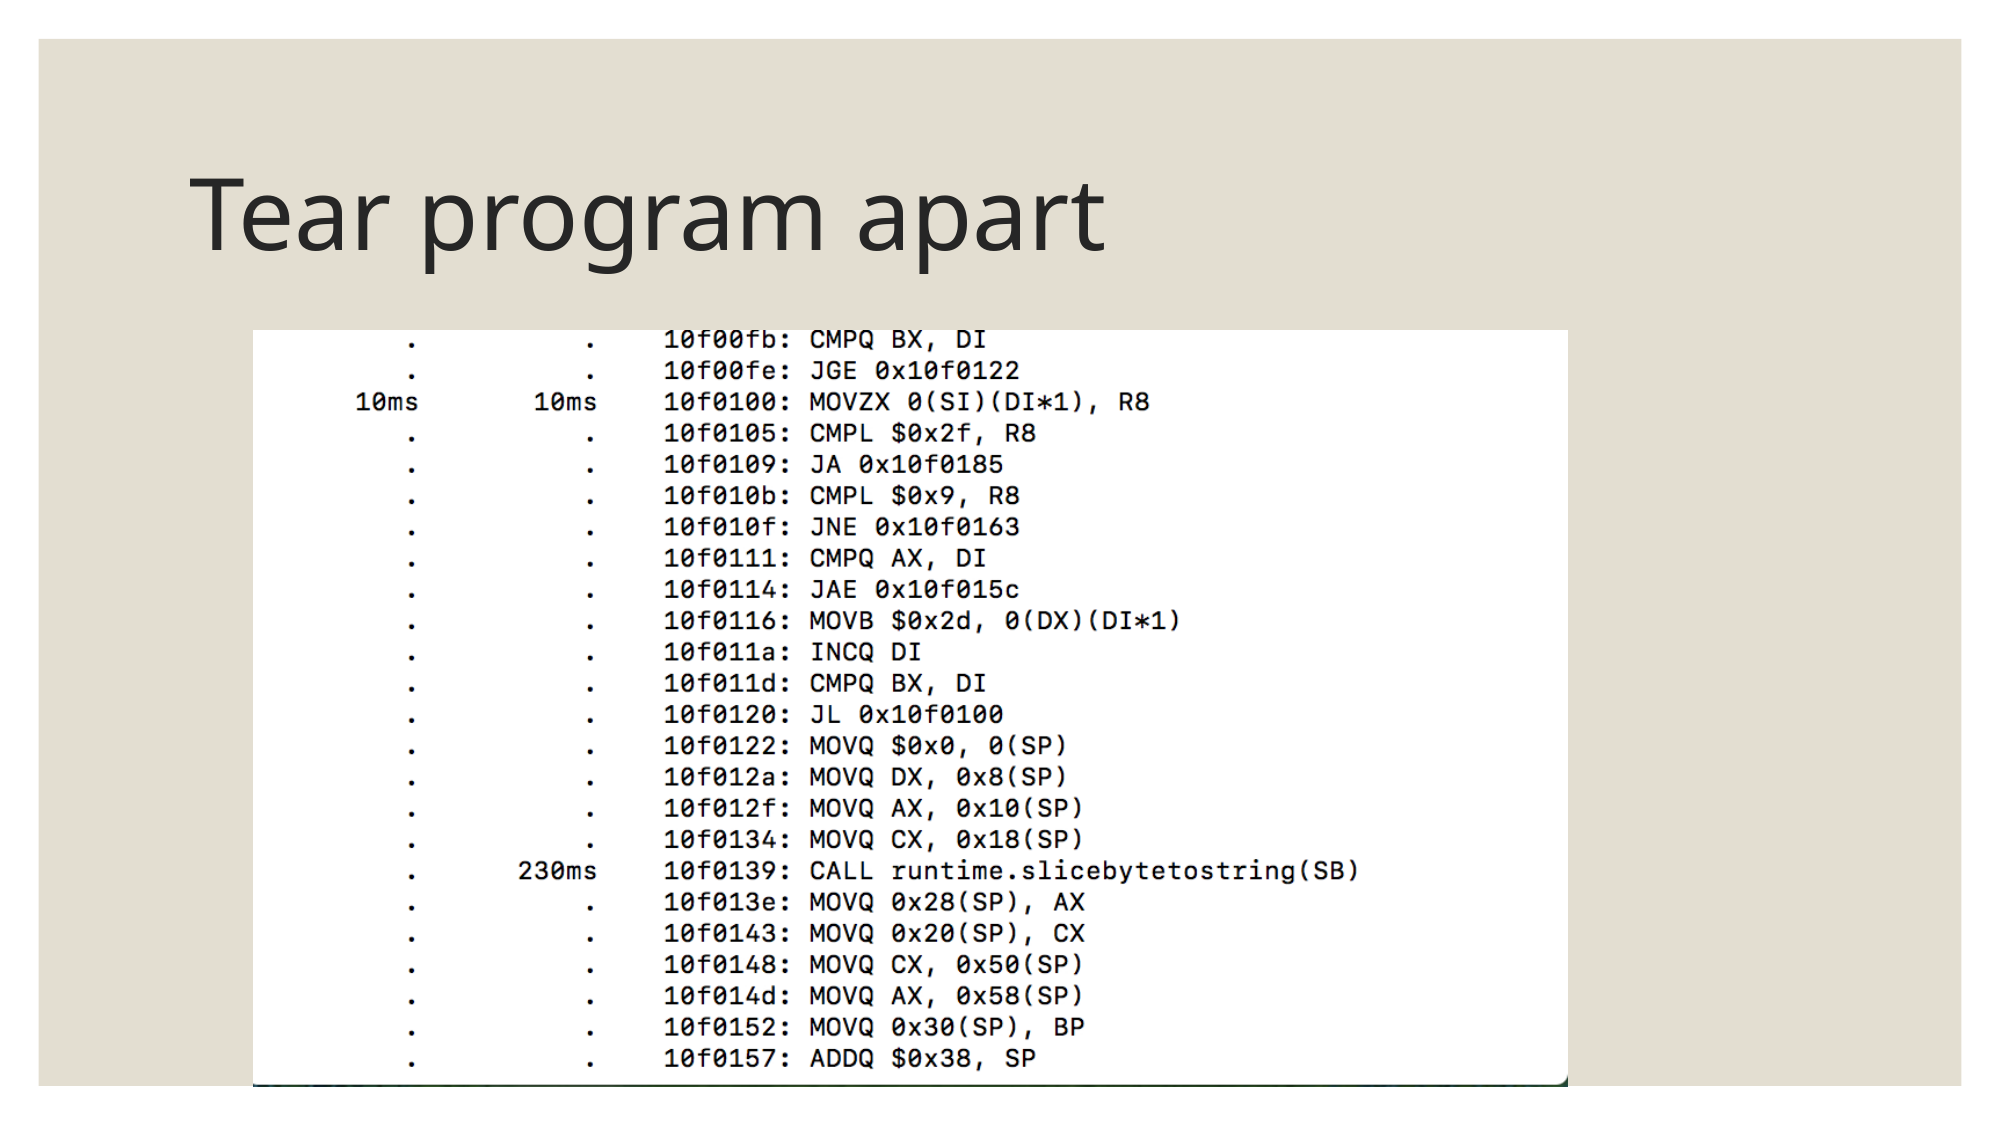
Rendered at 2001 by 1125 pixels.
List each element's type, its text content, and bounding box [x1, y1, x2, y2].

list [253, 330, 1568, 1087]
title Tear program apart [174, 105, 1825, 331]
